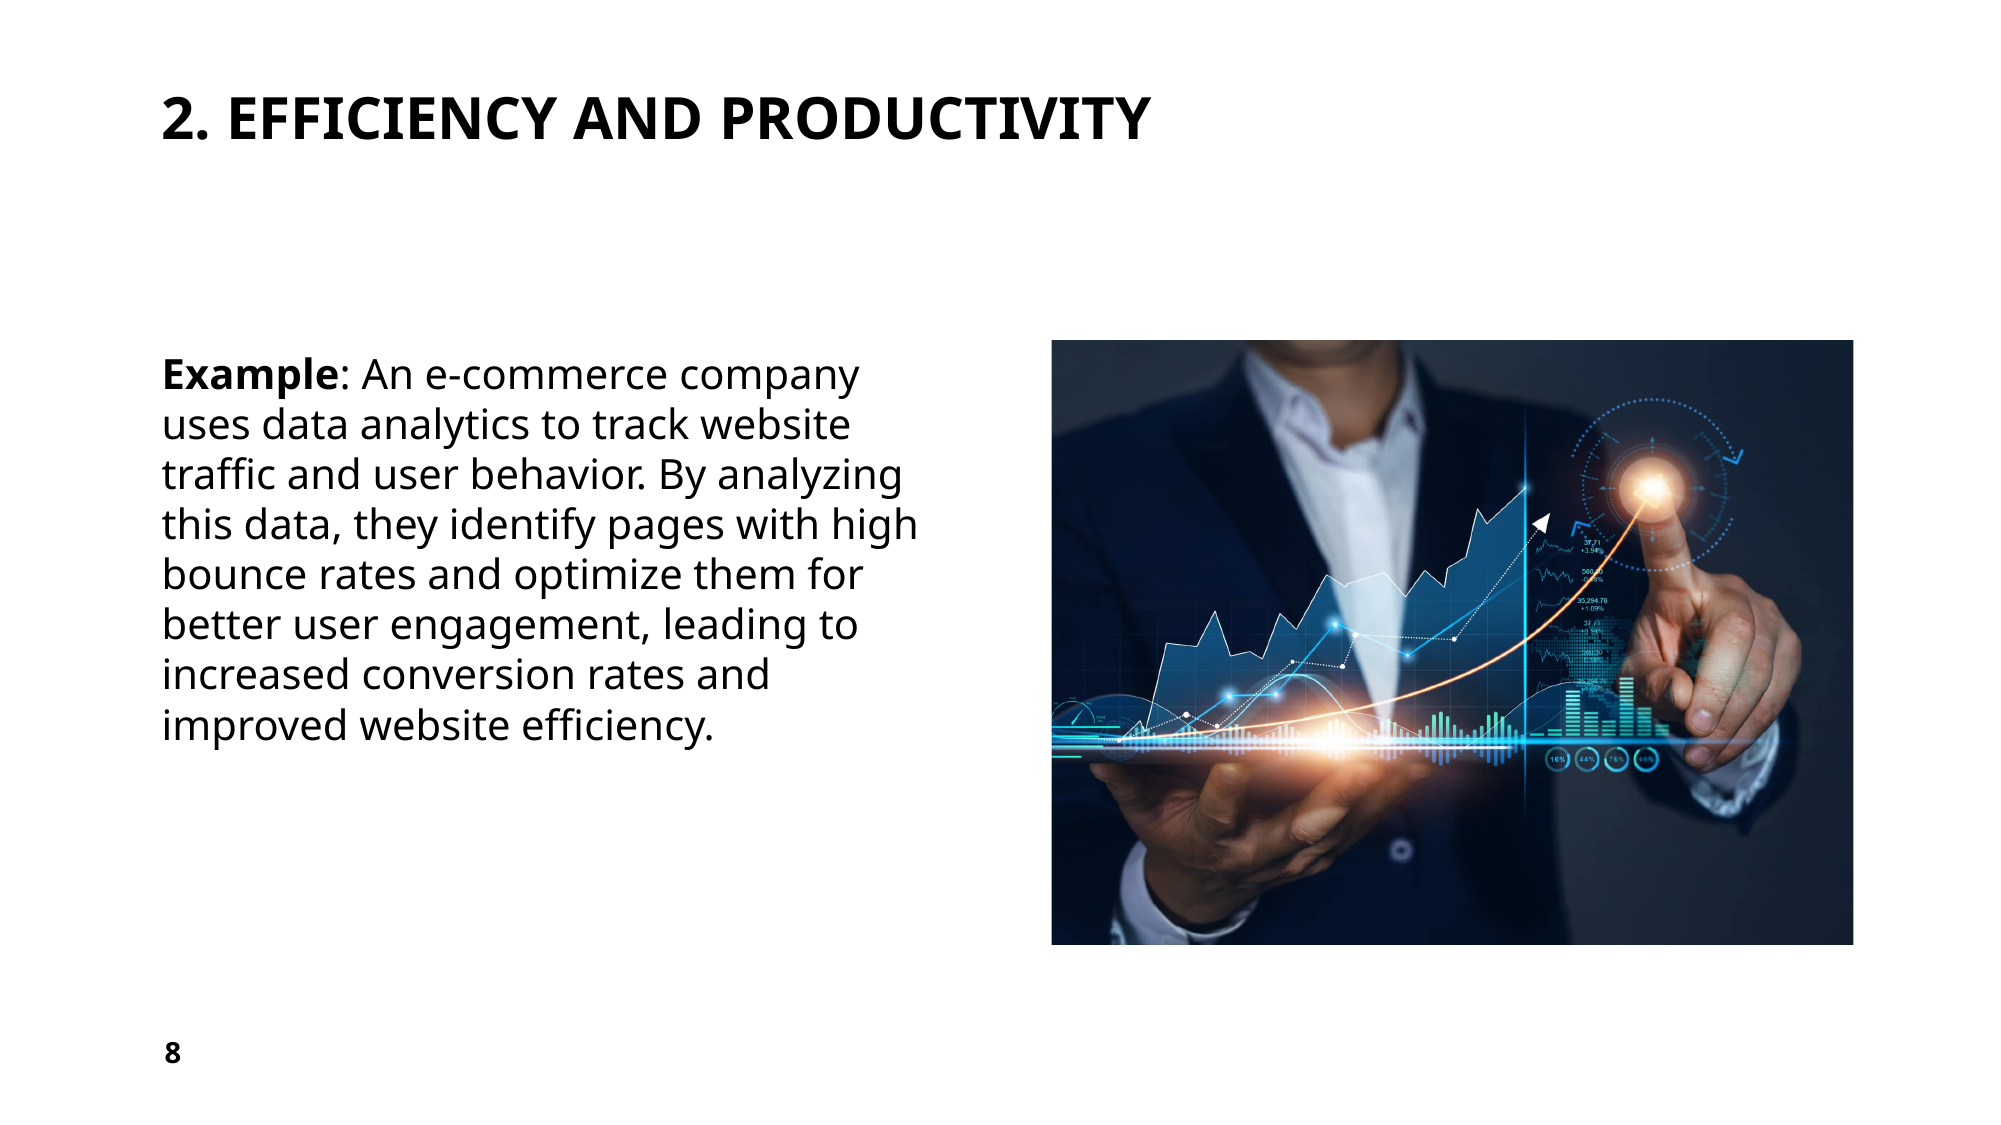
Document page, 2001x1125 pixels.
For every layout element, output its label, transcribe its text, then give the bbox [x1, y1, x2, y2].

title 2. Efficiency and Productivity [146, 11, 1854, 230]
picture [1051, 340, 1854, 945]
list Example: An e-commerce company uses data analytics to track website traffic and user behavior. By analyzing this data, they identify pages with high bounce rates and optimize them for better user engagement, leading to increased conversion rates and improved website efficiency. [146, 340, 949, 946]
slide_number 8 [149, 1024, 588, 1085]
